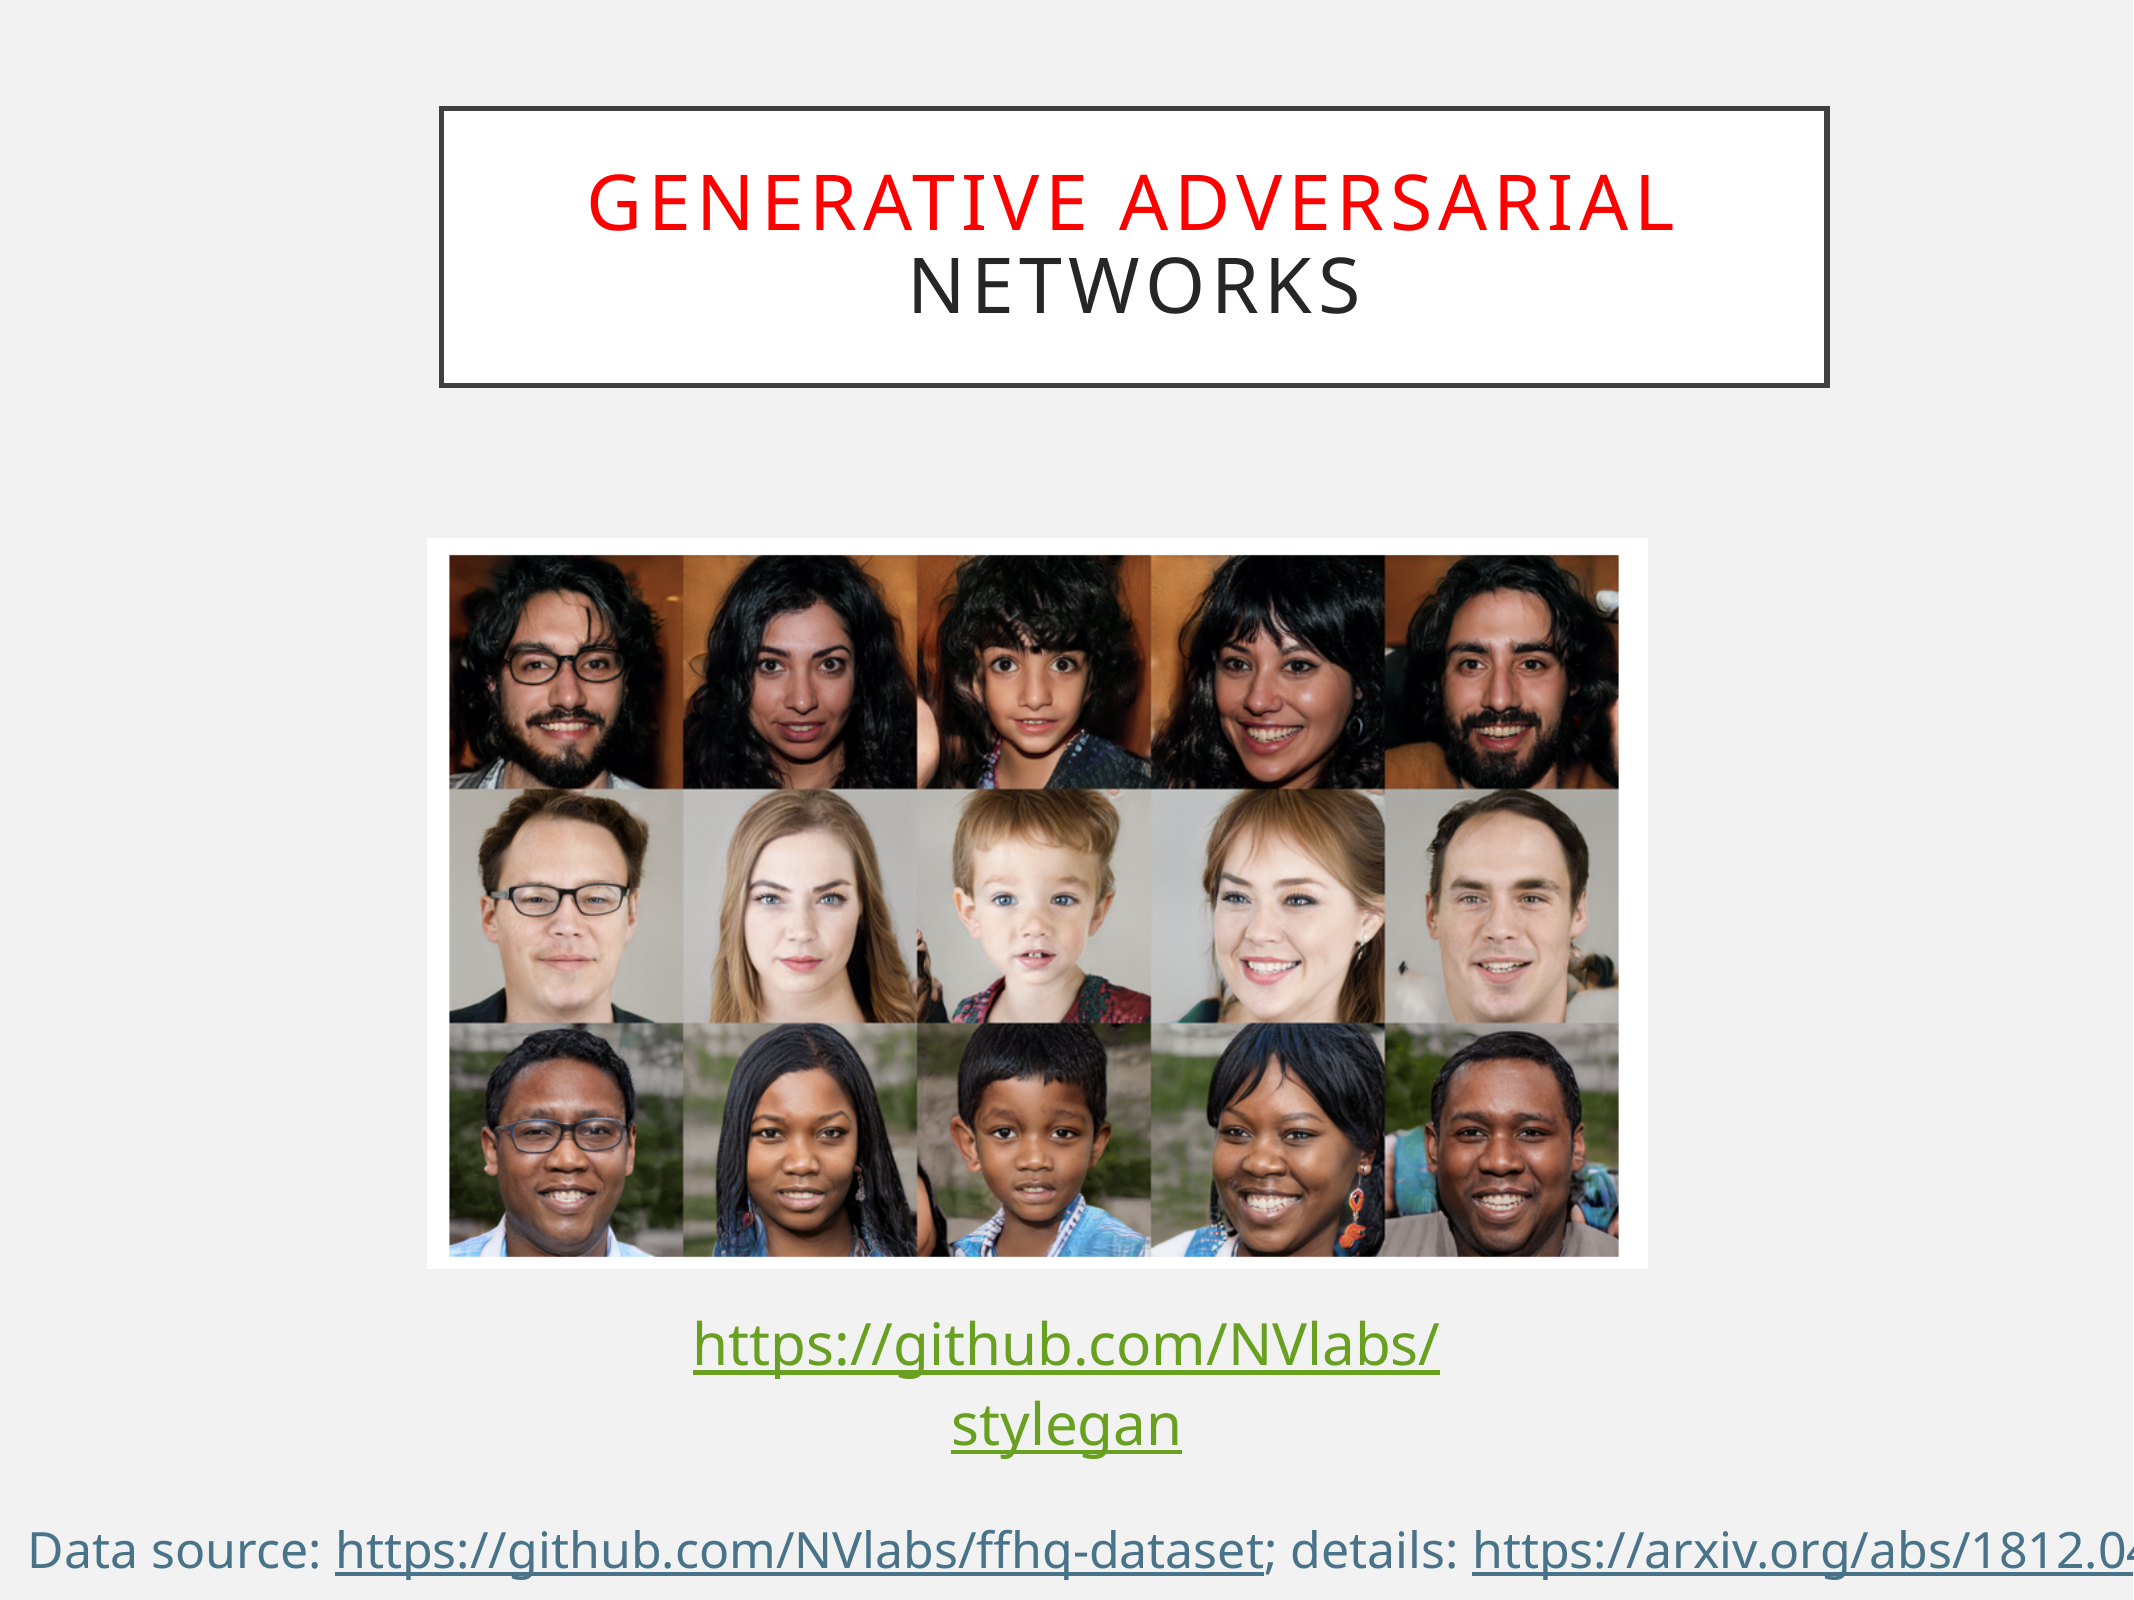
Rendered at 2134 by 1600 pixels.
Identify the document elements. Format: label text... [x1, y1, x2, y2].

text_box https://github.com/NVlabs/stylegan [580, 1299, 1553, 1474]
picture [427, 538, 1648, 1269]
text_box Data source: https://github.com/NVlabs/ffhq-dataset; details: https://arxiv.org/abs/1812.04948 [13, 1511, 2134, 1595]
title GENErative adversarial networks [439, 106, 1830, 388]
